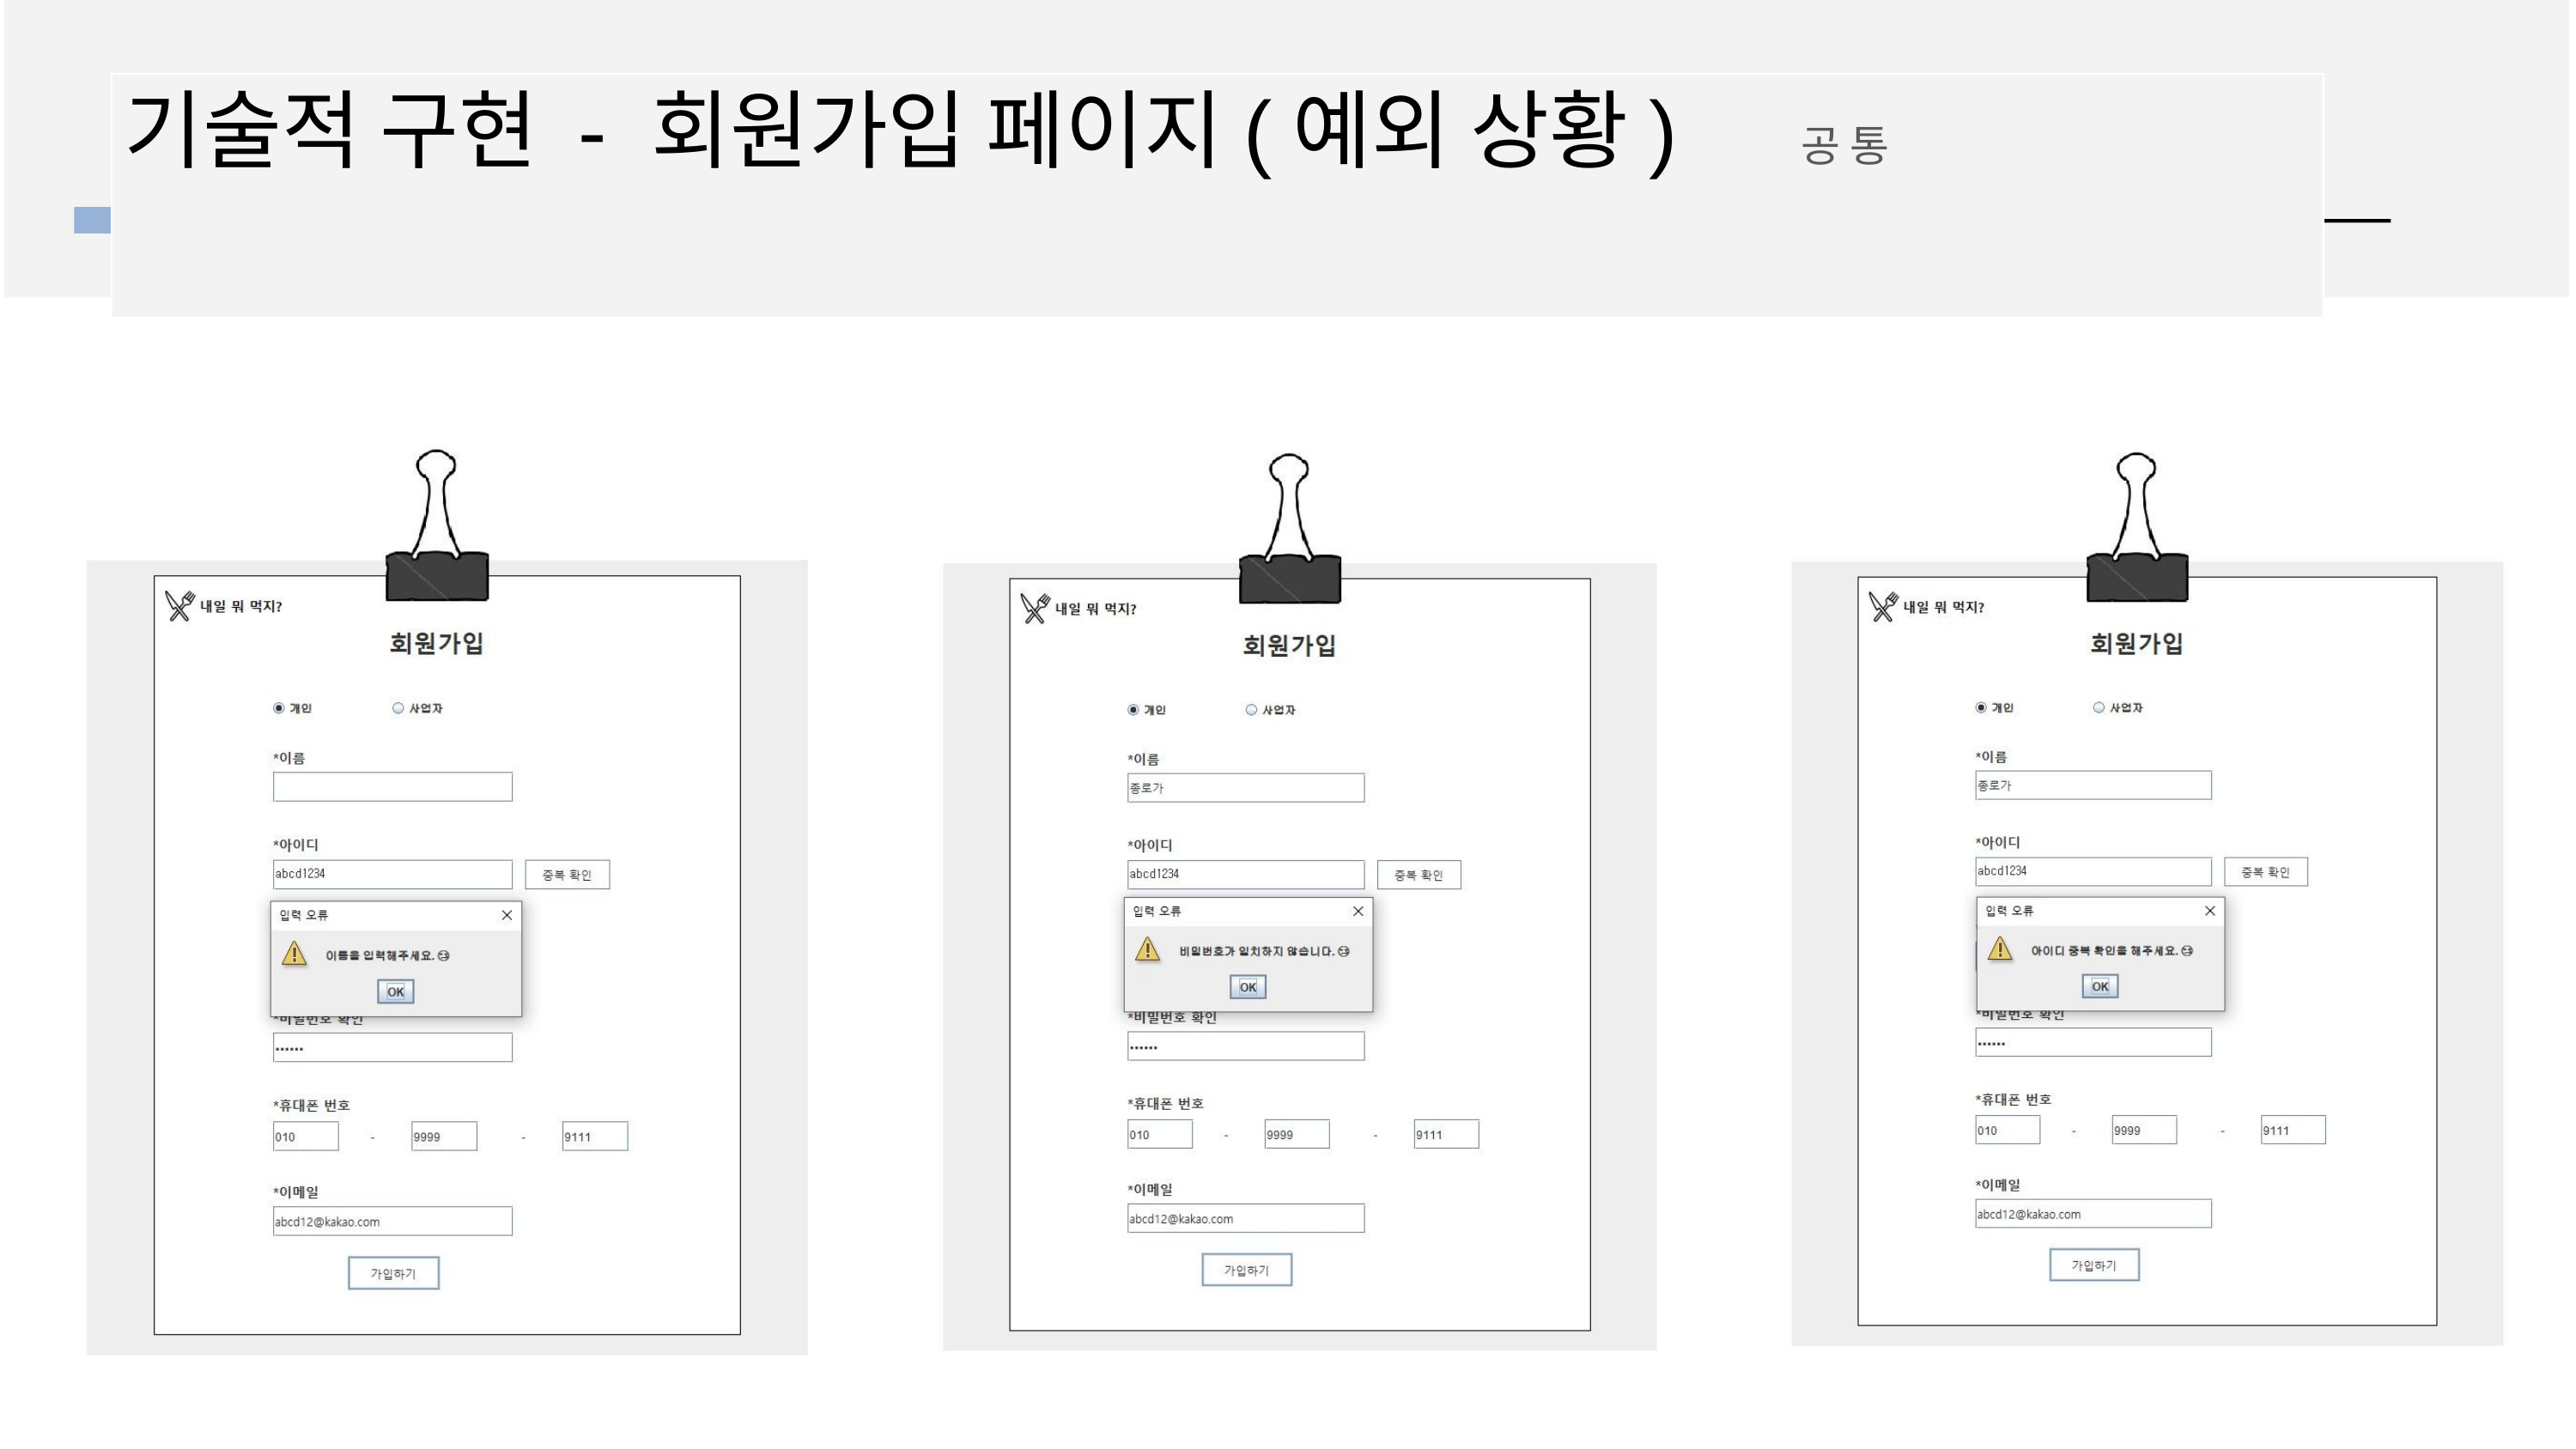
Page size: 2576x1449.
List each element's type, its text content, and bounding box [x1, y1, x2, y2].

text_box [4, 0, 2570, 298]
title 기술적 구현 - 회원가입 페이지(예외 상황) 공 통 [112, 73, 2324, 318]
text_box [74, 207, 112, 233]
text_box [84, 445, 810, 1358]
text_box [939, 452, 1657, 1352]
text_box [1785, 452, 2509, 1349]
